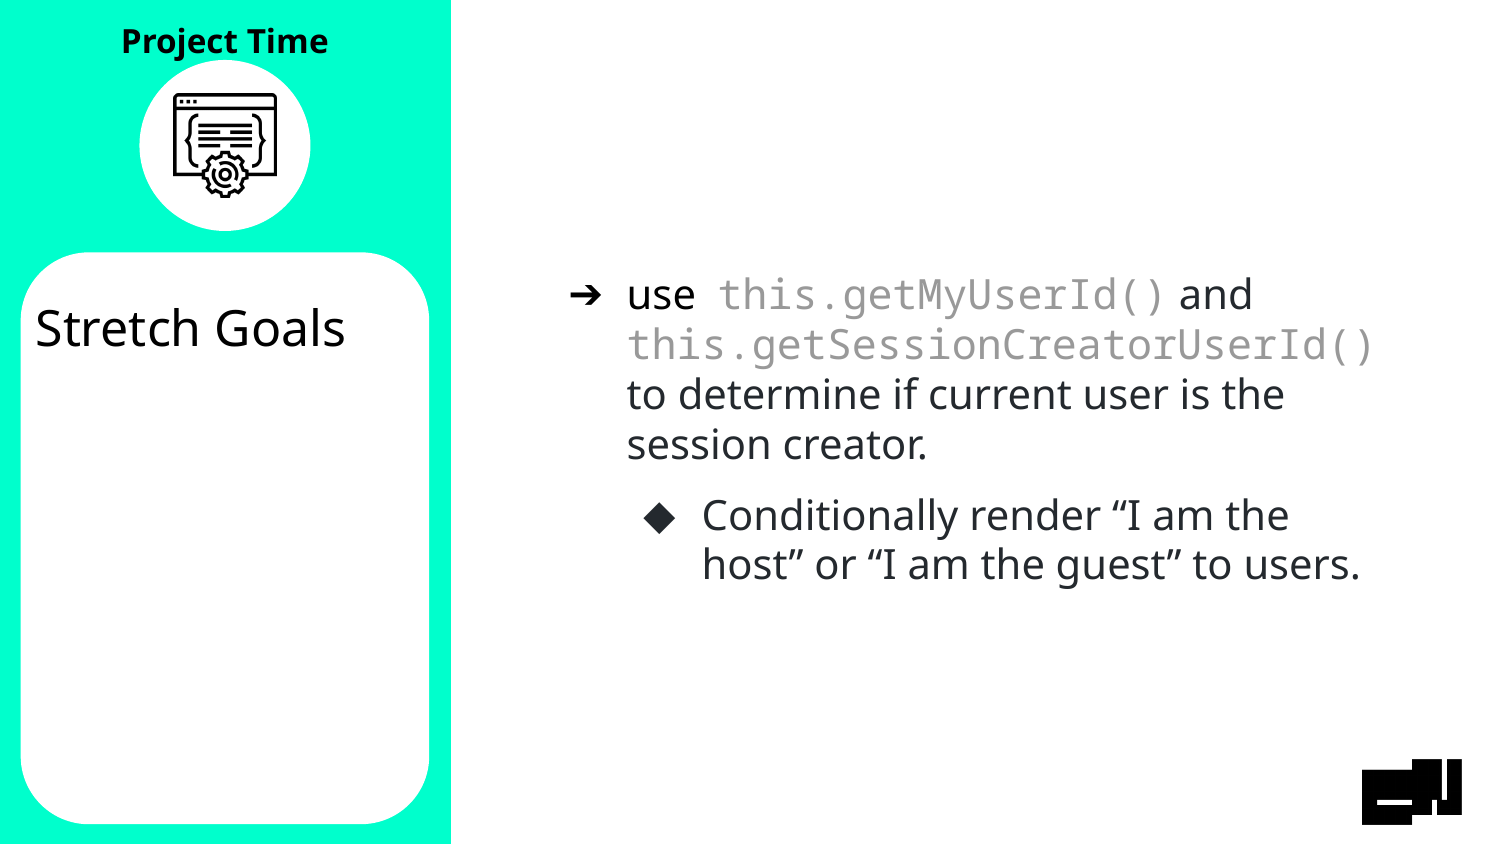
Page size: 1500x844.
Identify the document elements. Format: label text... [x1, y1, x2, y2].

picture [173, 93, 277, 198]
picture [1362, 759, 1462, 825]
list use this.getMyUserId() and this.getSessionCreatorUserId() to determine if current user is the session creator. Conditionally render “I am the host” or “I am the guest” to users. [536, 252, 1410, 759]
title Stretch Goals [20, 281, 430, 792]
